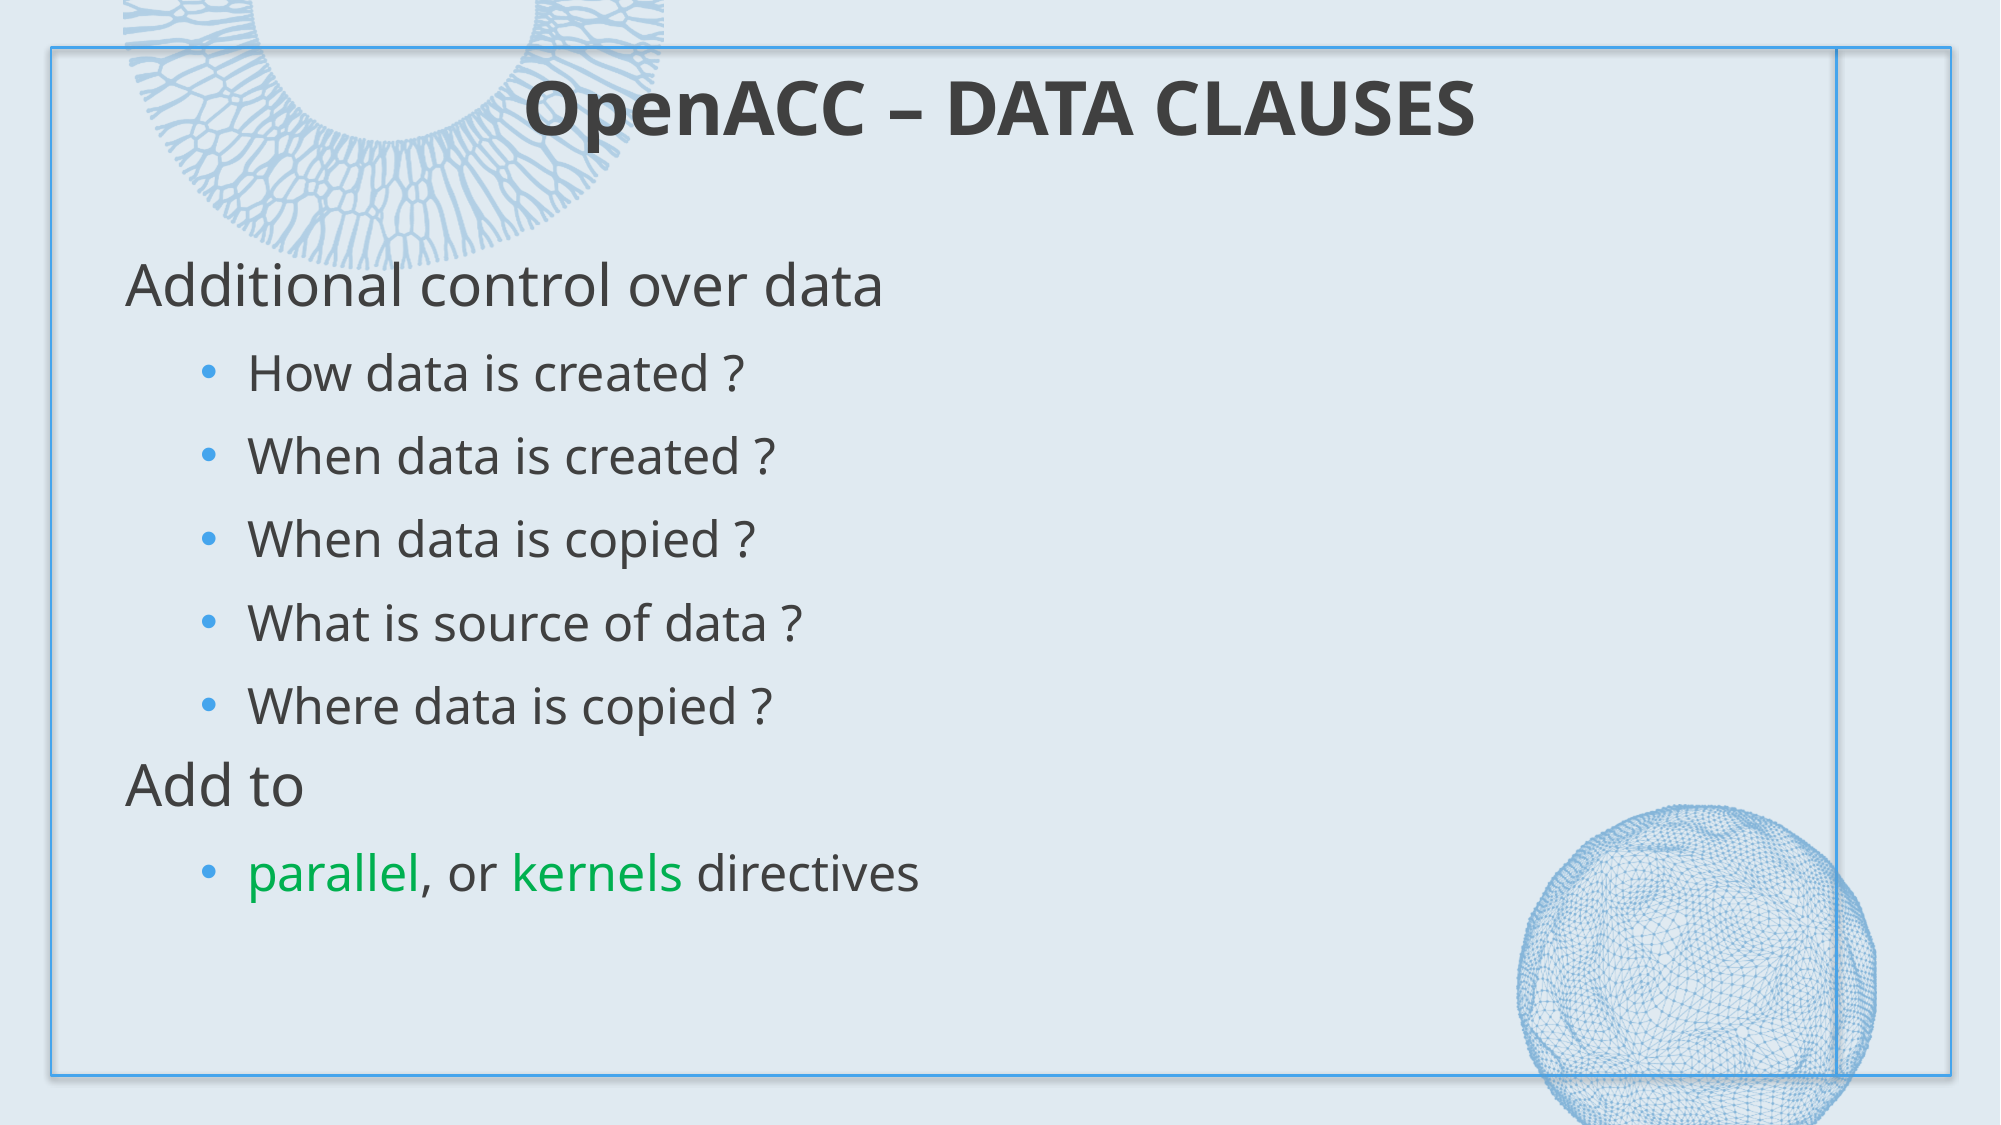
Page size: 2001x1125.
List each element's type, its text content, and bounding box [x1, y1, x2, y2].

picture [123, 0, 1877, 1125]
title OpenACC – Data Clauses [236, 65, 1764, 159]
list Additional control over data How data is created ? When data is created ? When data is copied ? What is source of data ? Where data is copied ? Add to parallel, or kernels directives [110, 260, 1469, 1060]
